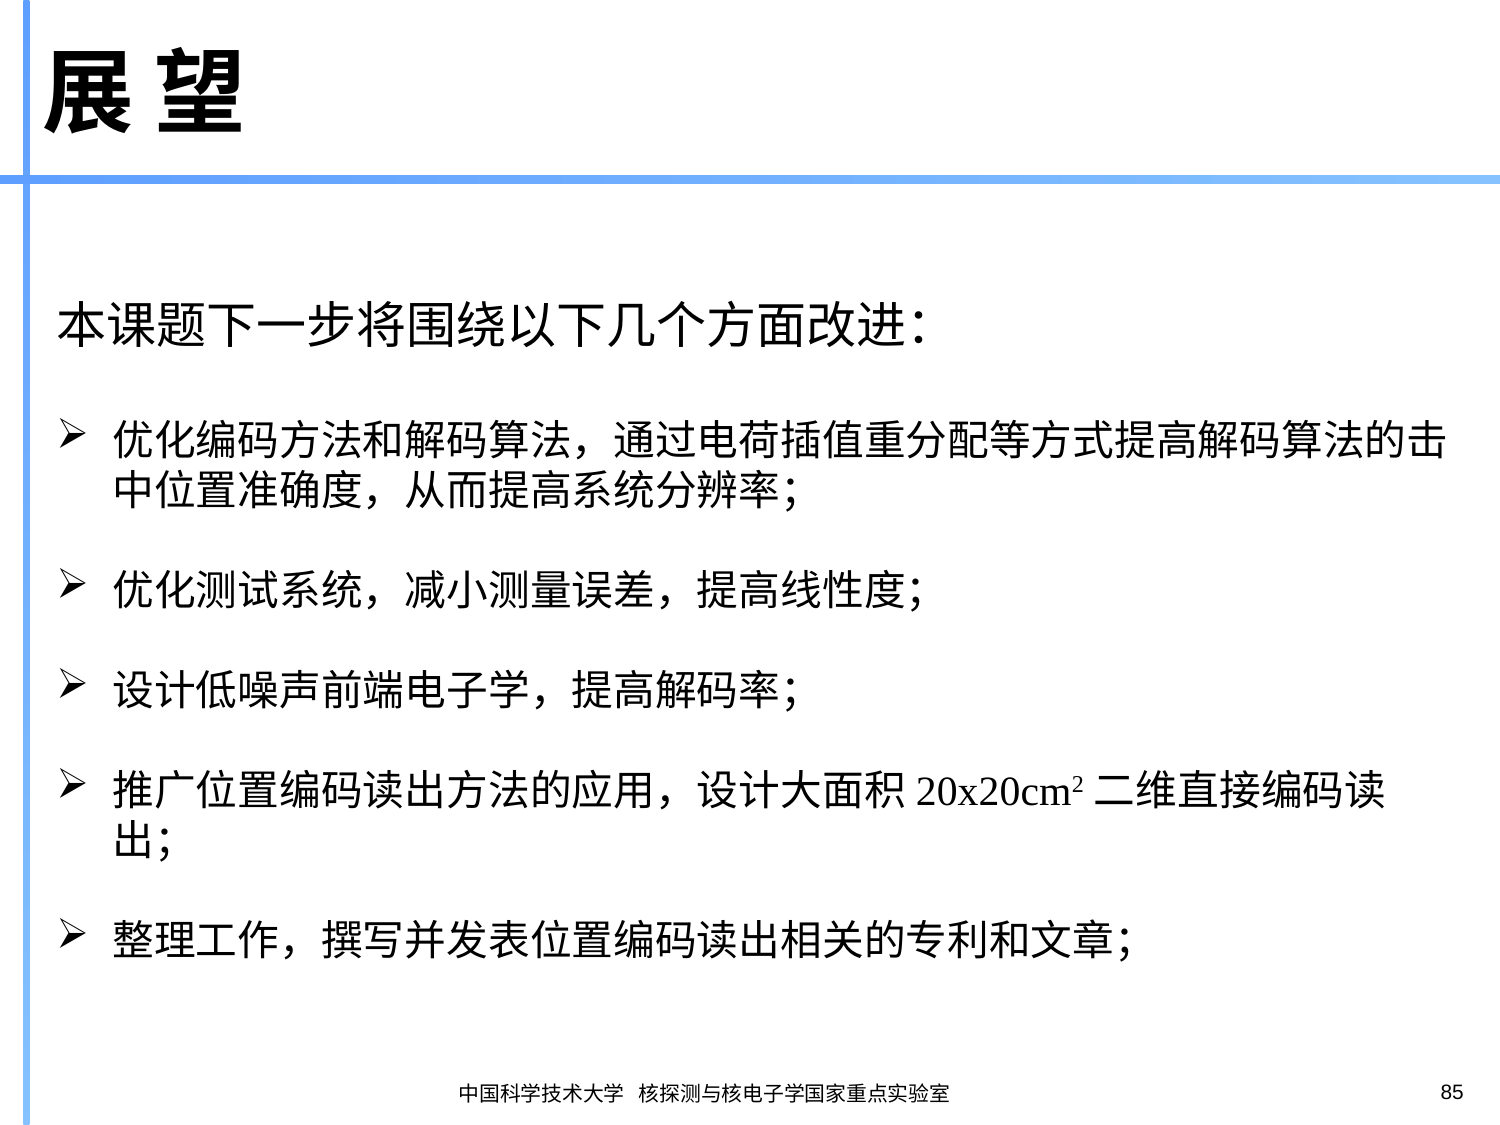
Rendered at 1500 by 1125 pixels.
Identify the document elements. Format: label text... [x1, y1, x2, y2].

table_cell [844, 176, 853, 183]
footer 中国科学技术大学 核探测与核电子学国家重点实验室 [435, 1052, 965, 1113]
title 展 望 [27, 22, 1378, 154]
slide_number 85 [1418, 1051, 1479, 1112]
slide_number 25 [1242, 176, 1249, 183]
text_box 本课题下一步将围绕以下几个方面改进： 优化编码方法和解码算法，通过电荷插值重分配等方式提高解码算法的击中位置准确度，从而提高系统分辨率； 优化测试系统，减小测量误差，提高线性度； 设计低噪声前端电子学，提高解码率； 推广位置编码读出方法的应用，设计大面积20x20cm2二维直接编码读出； 整理工作，撰写并发表位置编码读出相关的专利和文章； [41, 286, 1475, 972]
